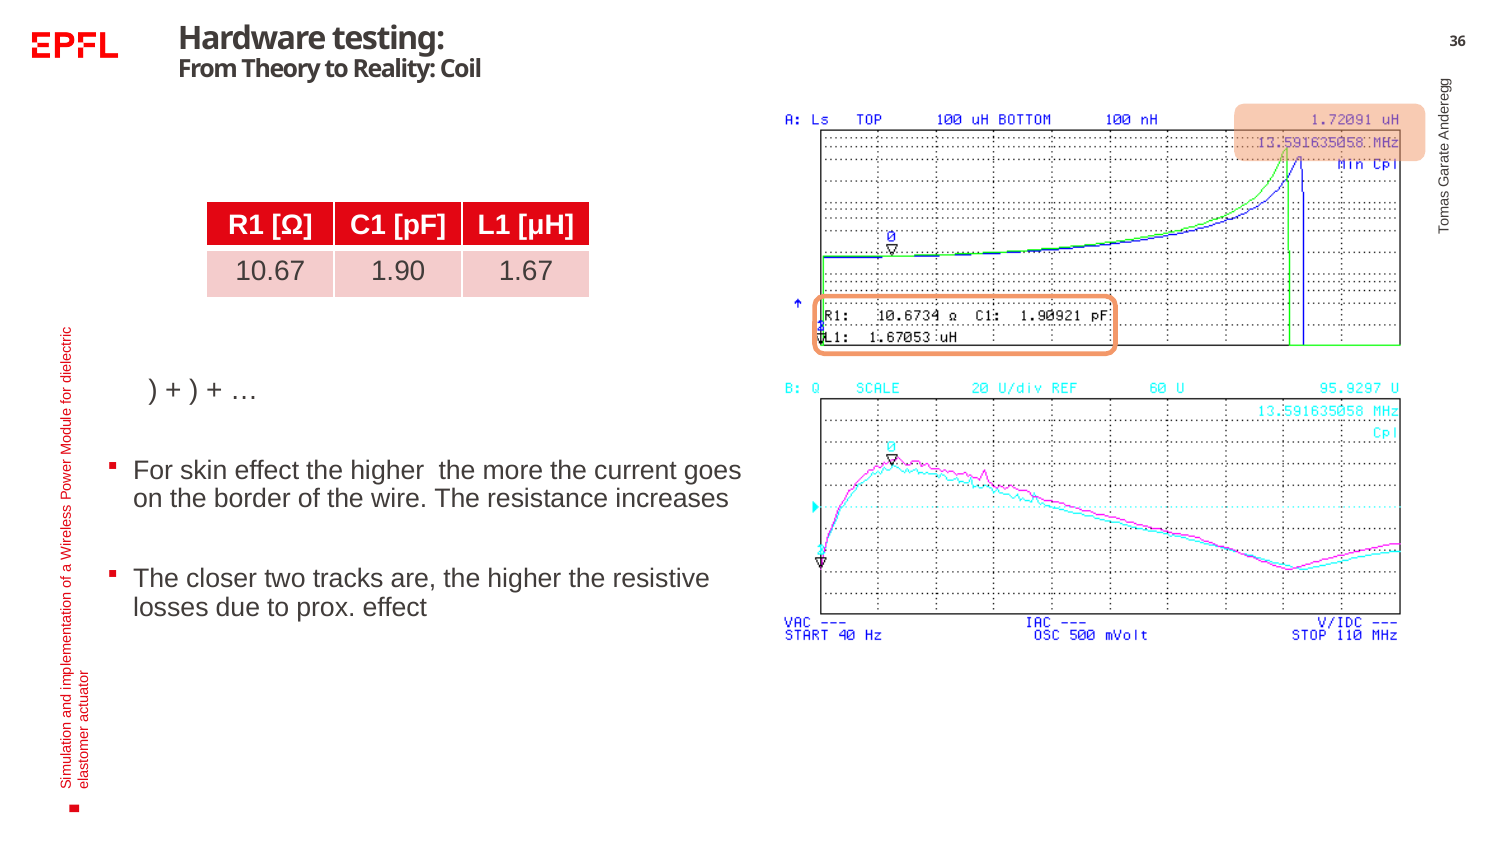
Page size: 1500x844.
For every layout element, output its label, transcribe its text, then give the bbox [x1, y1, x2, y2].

table_header L1 [μH] [463, 202, 589, 245]
table_header R1 [Ω] [207, 202, 333, 245]
text_box [1408, 103, 1426, 162]
picture [771, 94, 1408, 666]
slide_number Simulation and implementation of a Wireless Power Module for dielectric elastomer actuator [0, 256, 149, 805]
picture [21, 21, 129, 69]
table_cell 1.67 [463, 251, 589, 297]
text_box [86, 210, 482, 330]
table_cell 1.90 [335, 251, 461, 297]
slide_number 36 [1415, 32, 1500, 59]
title Hardware testing: From Theory to Reality: Coil [148, 21, 1376, 169]
footer Tomas Garate Anderegg [1415, 59, 1500, 641]
table_cell 10.67 [207, 251, 333, 297]
table_header C1 [pF] [335, 202, 461, 245]
